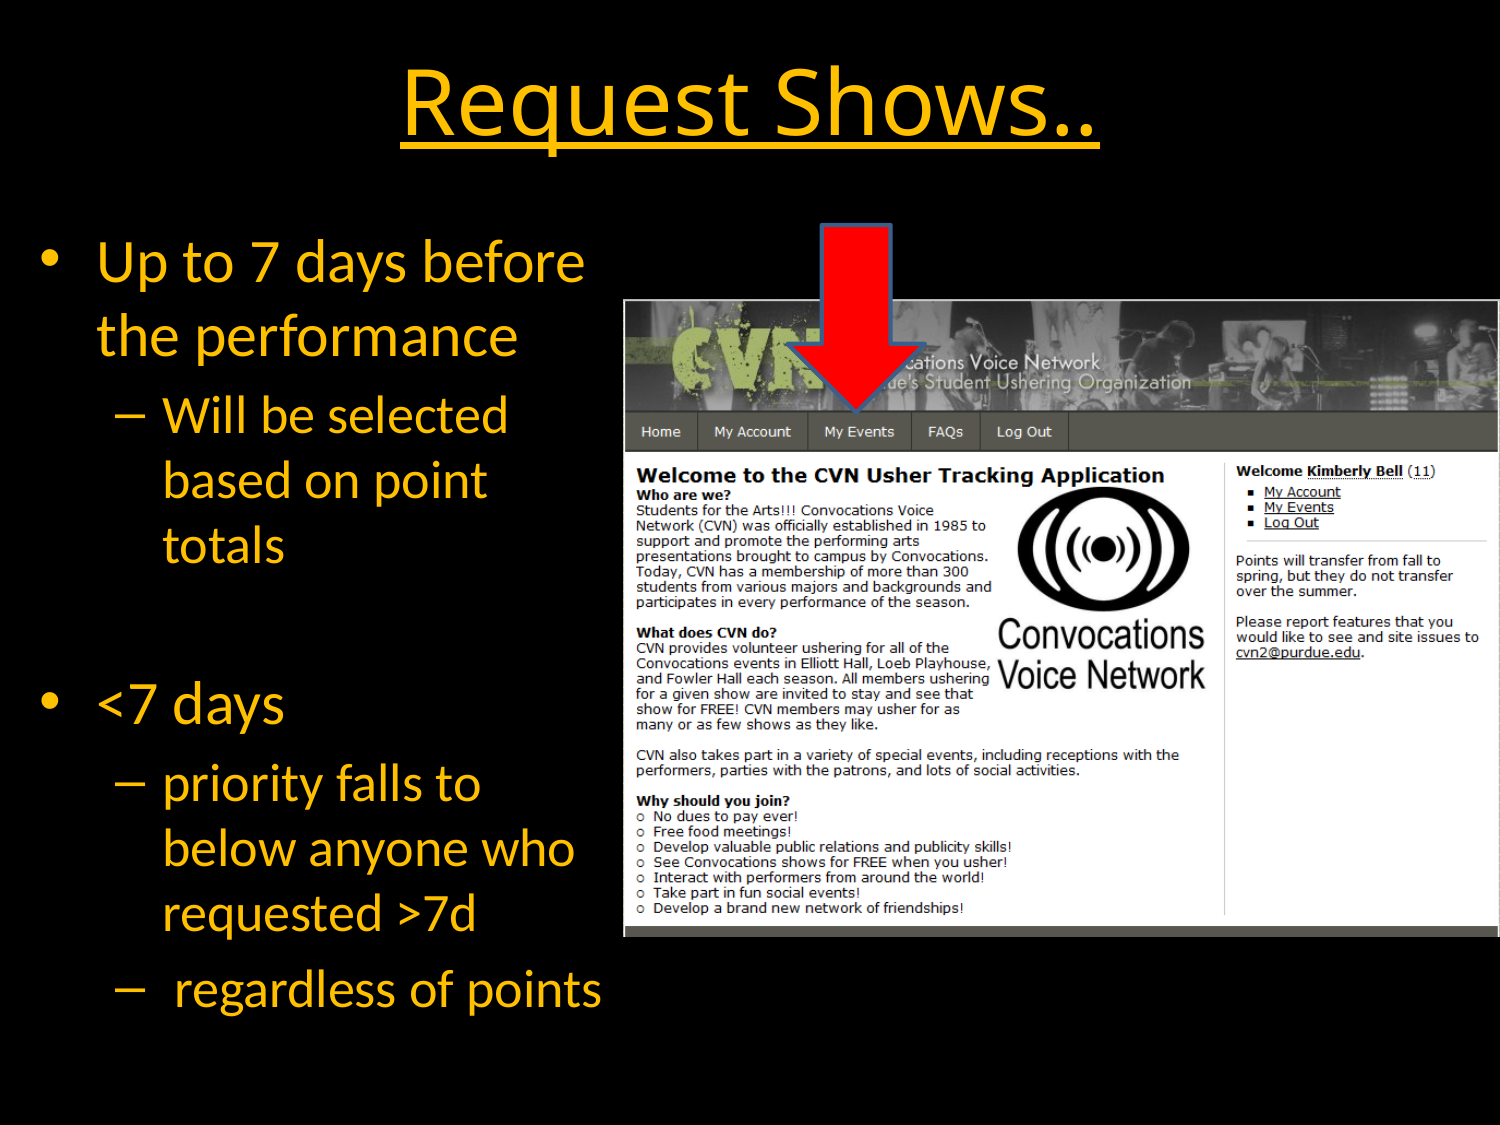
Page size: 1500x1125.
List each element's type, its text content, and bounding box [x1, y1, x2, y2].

list Up to 7 days before the performance Will be selected based on point totals <7 days priority falls to below anyone who requested >7d regardless of points [24, 212, 624, 1050]
text_box [819, 222, 893, 298]
title Request Shows.. [75, 4, 1425, 192]
picture [623, 299, 1500, 937]
